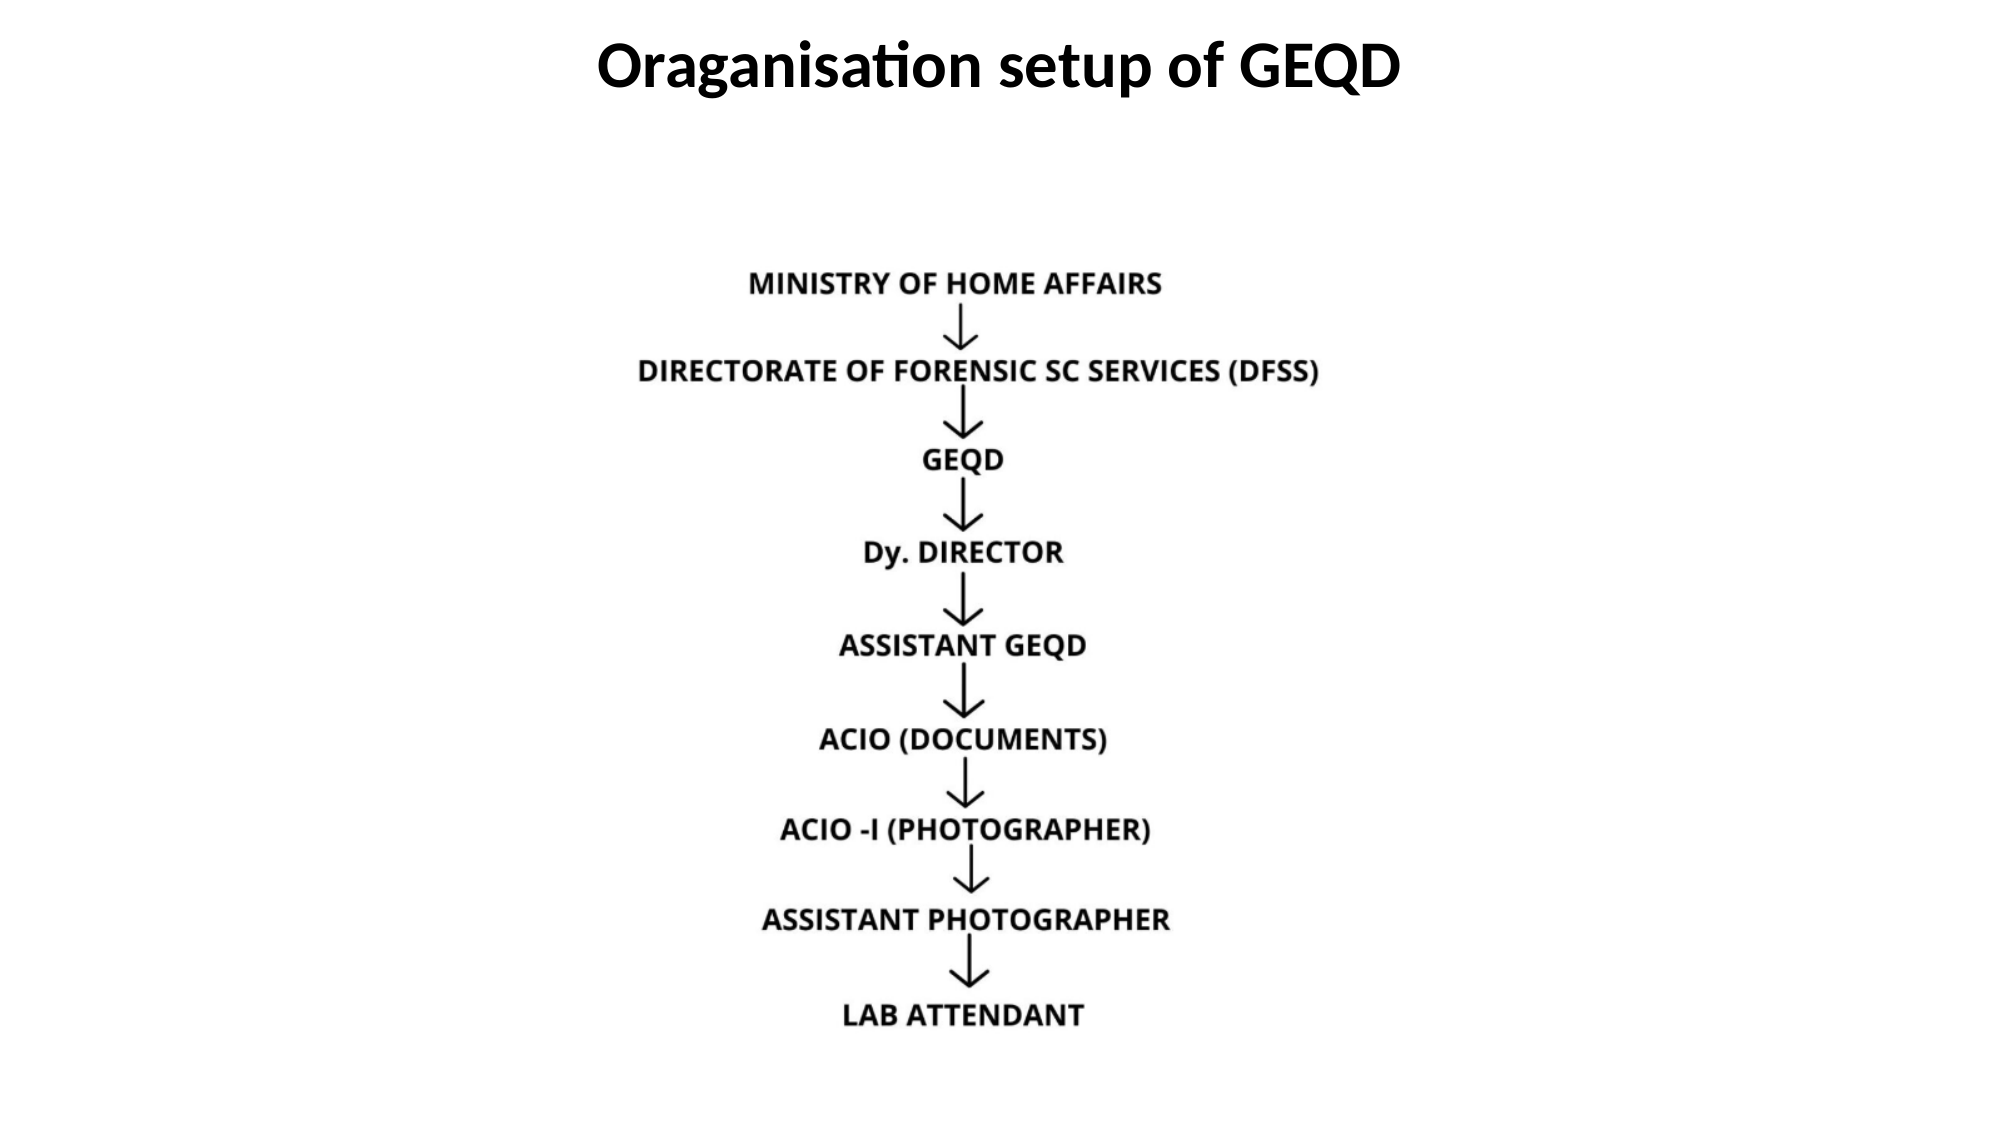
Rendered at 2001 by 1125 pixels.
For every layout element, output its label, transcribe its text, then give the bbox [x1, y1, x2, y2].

picture [579, 240, 1421, 1069]
text_box Oraganisation setup of GEQD [0, 13, 2000, 108]
